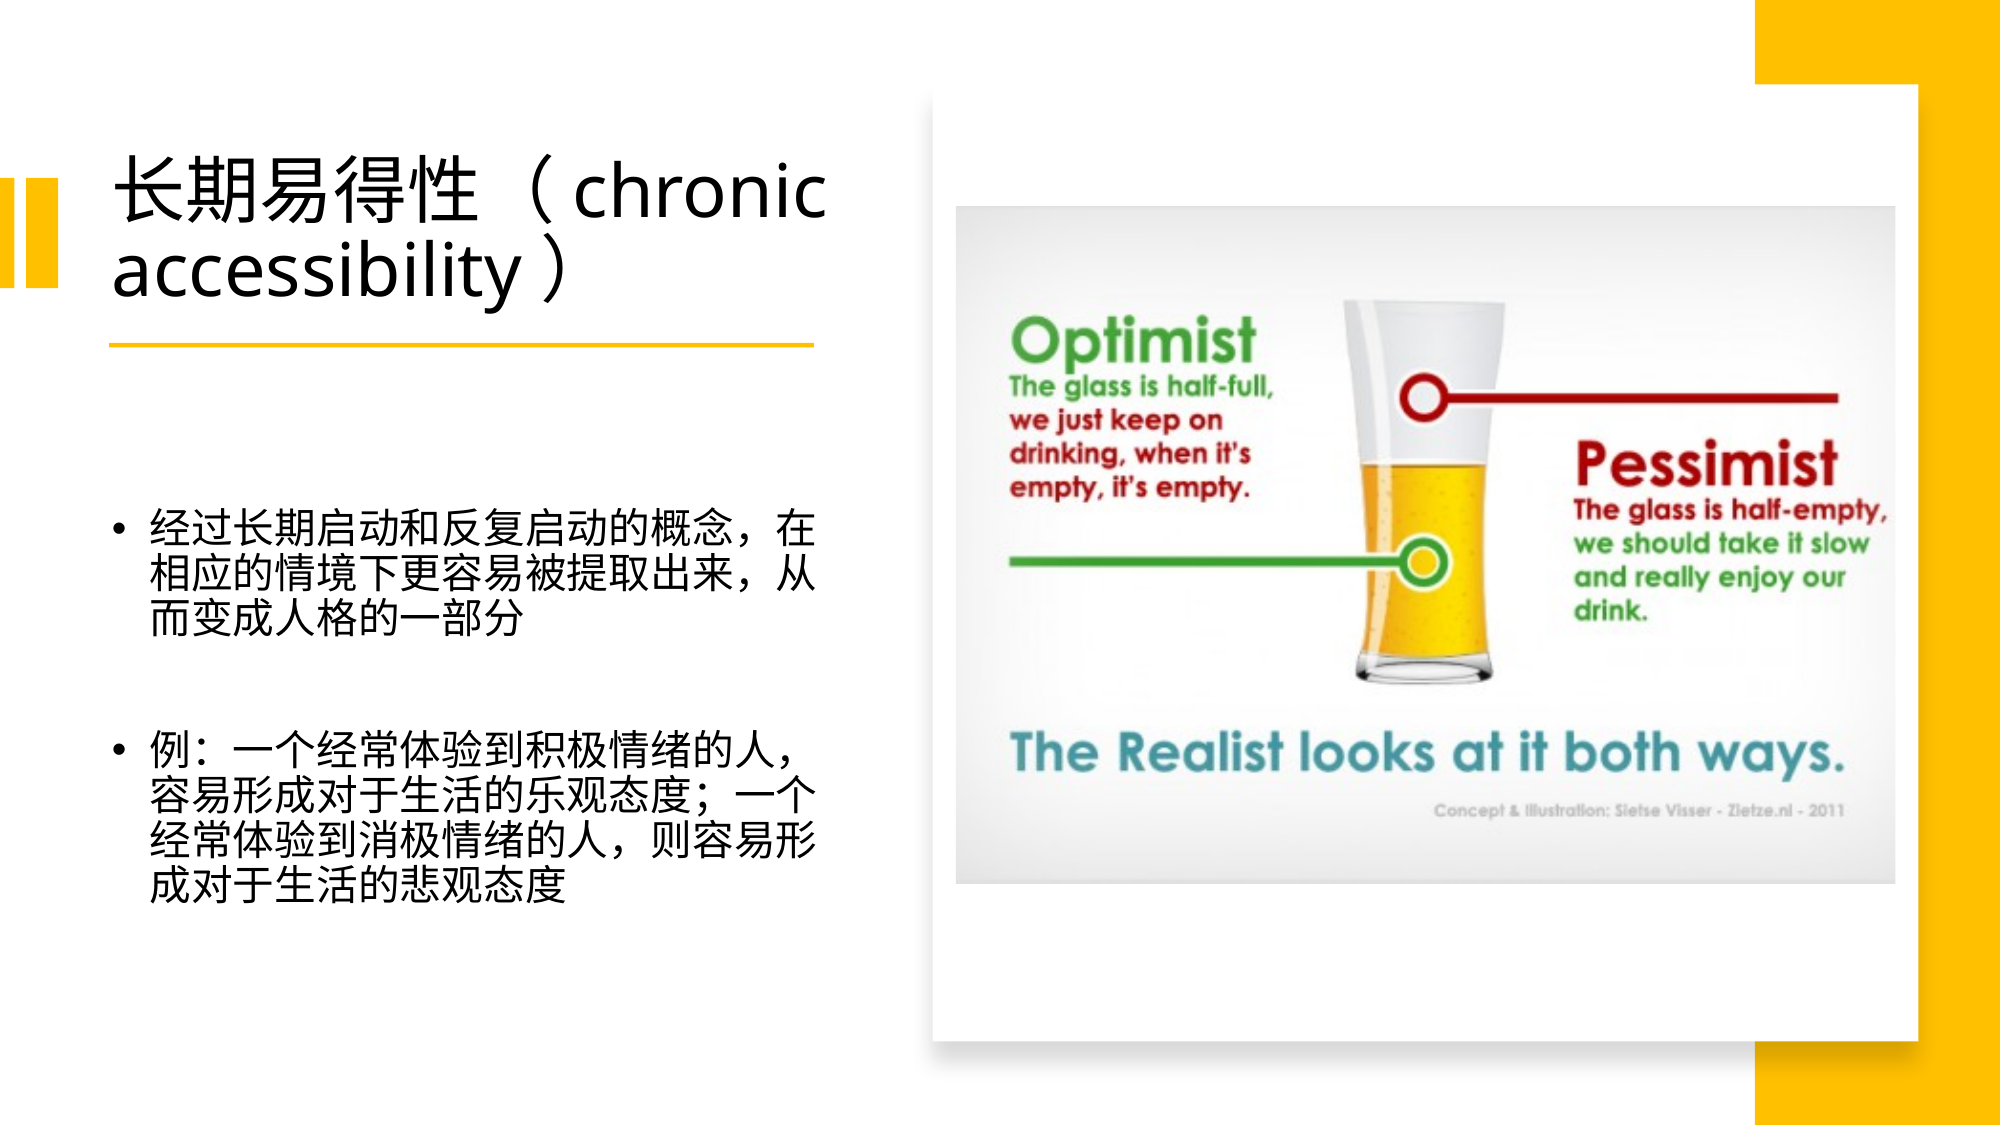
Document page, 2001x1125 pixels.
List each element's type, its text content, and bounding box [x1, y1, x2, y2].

text_box [0, 0, 1754, 1125]
text_box [932, 83, 1919, 1042]
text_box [0, 177, 59, 289]
text_box [108, 342, 815, 348]
text_box [1754, 0, 2000, 1125]
list 经过长期启动和反复启动的概念，在相应的情境下更容易被提取出来，从而变成人格的一部分 例：一个经常体验到积极情绪的人，容易形成对于生活的乐观态度；一个经常体验到消极情绪的人，则容易形成对于生活的悲观态度 [96, 382, 845, 1036]
title 长期易得性（chronic accessibility） [96, 140, 845, 326]
picture [955, 206, 1896, 884]
